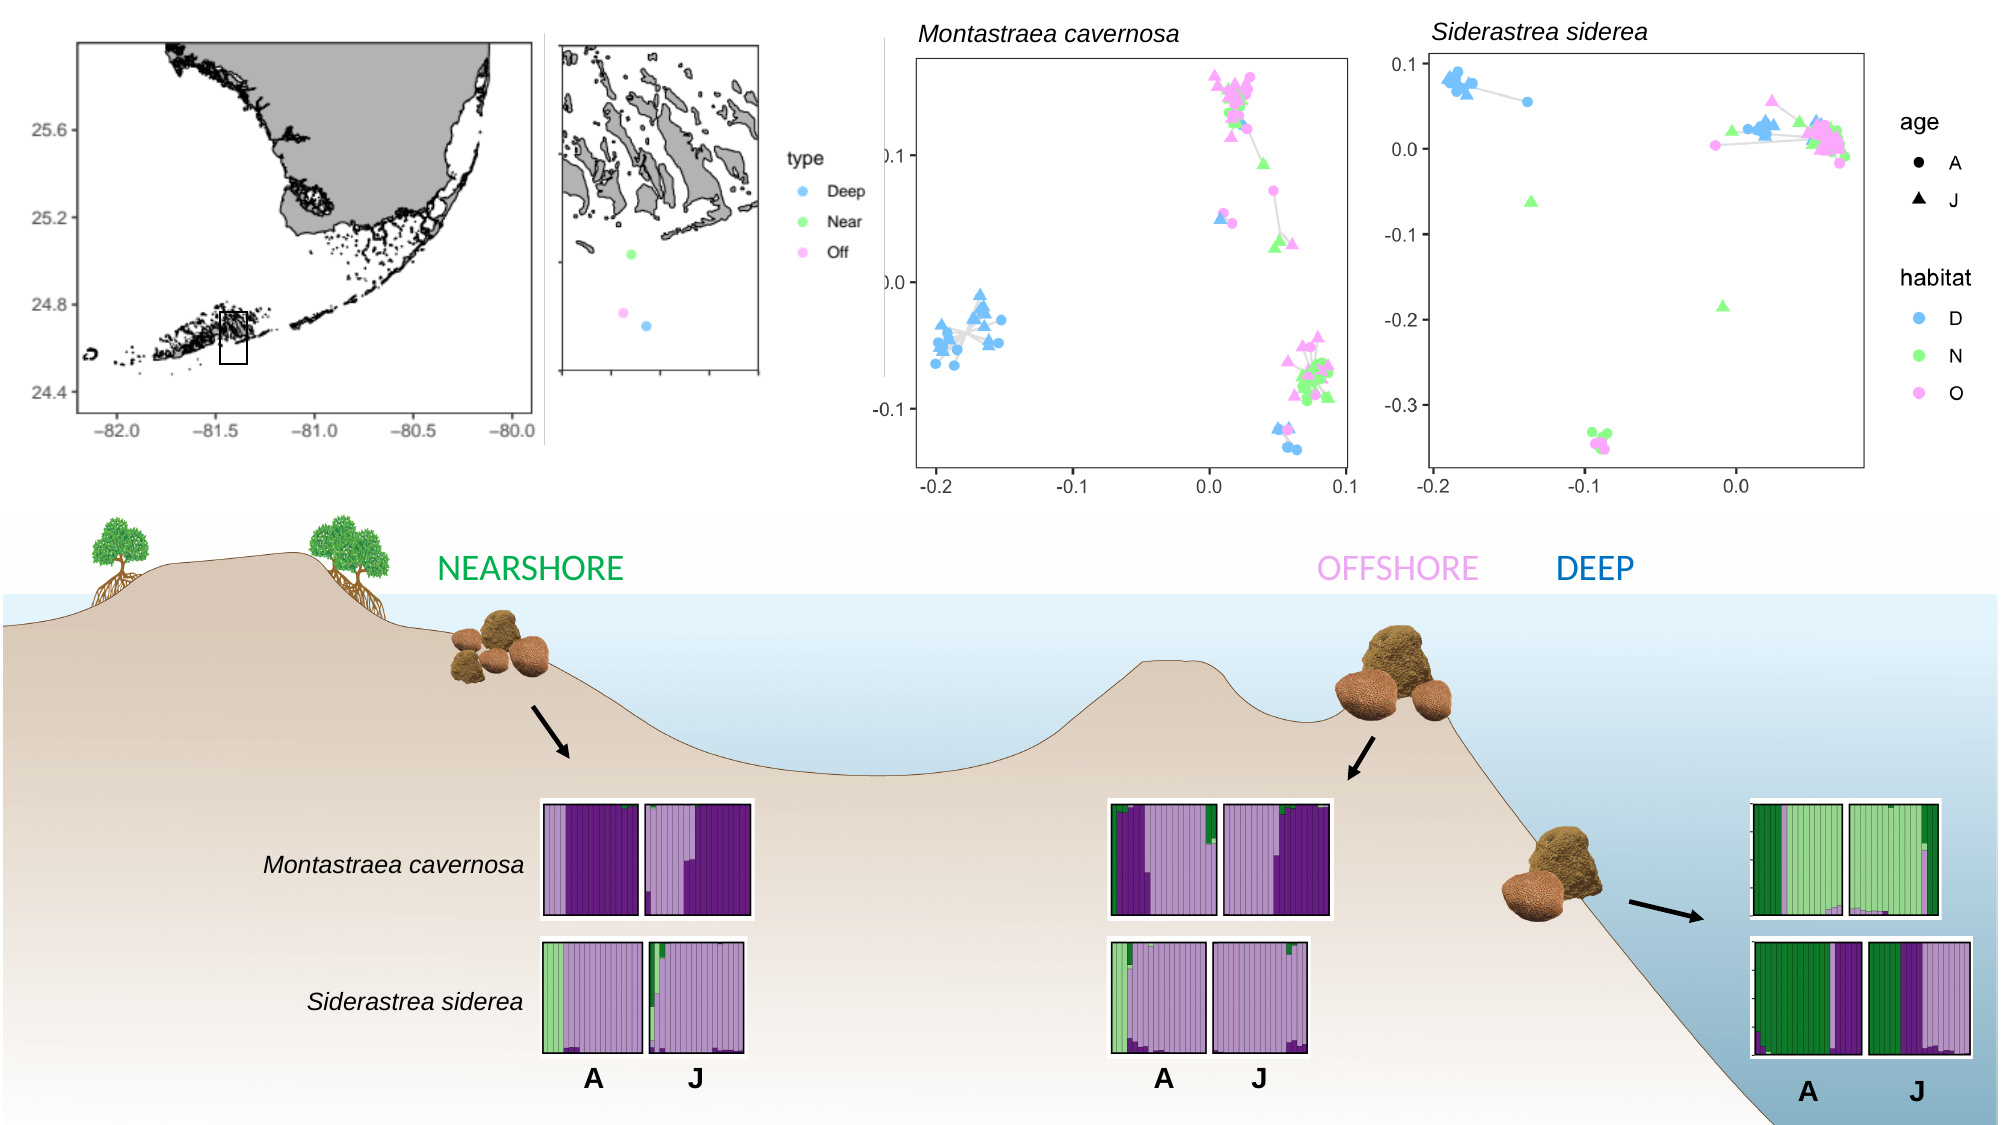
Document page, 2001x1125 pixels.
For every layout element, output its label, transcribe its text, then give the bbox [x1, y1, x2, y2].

text_box Siderastrea siderea [1416, 8, 1664, 41]
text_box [1629, 901, 1705, 920]
picture [3, 514, 2000, 1125]
picture [558, 38, 1366, 508]
picture [1373, 41, 1995, 508]
text_box Montastraea cavernosa [903, 10, 1196, 46]
picture [24, 33, 551, 445]
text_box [1347, 736, 1374, 781]
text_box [532, 706, 570, 759]
